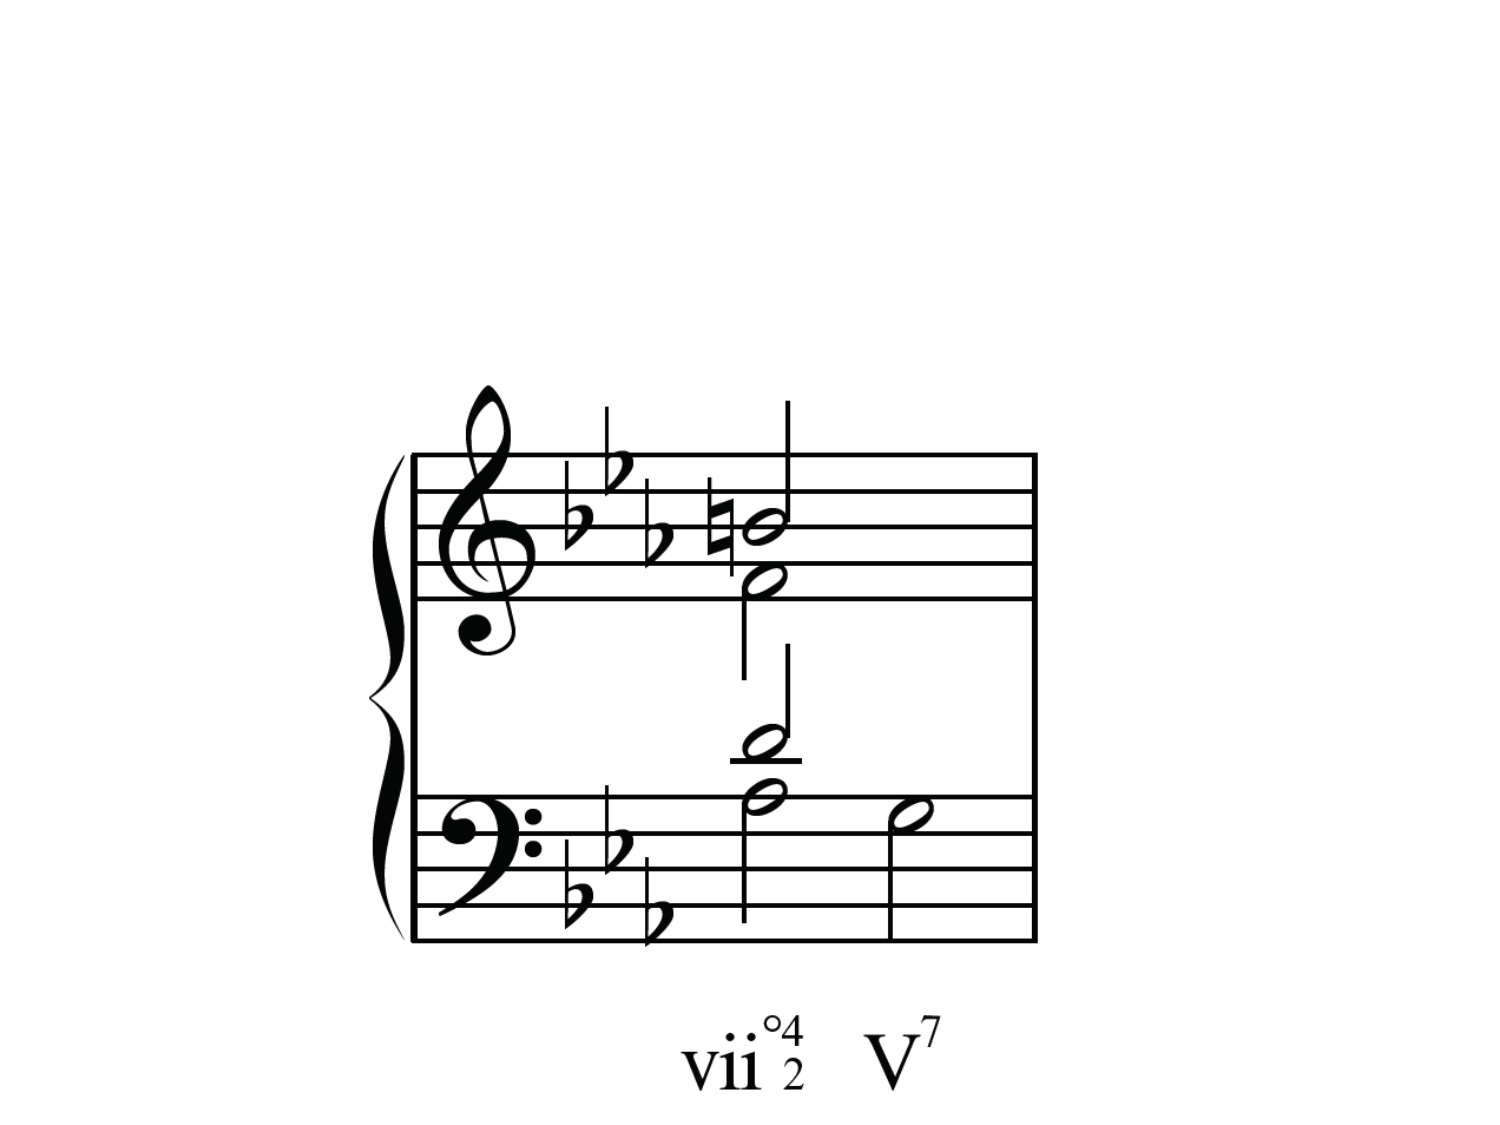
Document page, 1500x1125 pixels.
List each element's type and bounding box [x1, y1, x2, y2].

list [308, 343, 1065, 1125]
